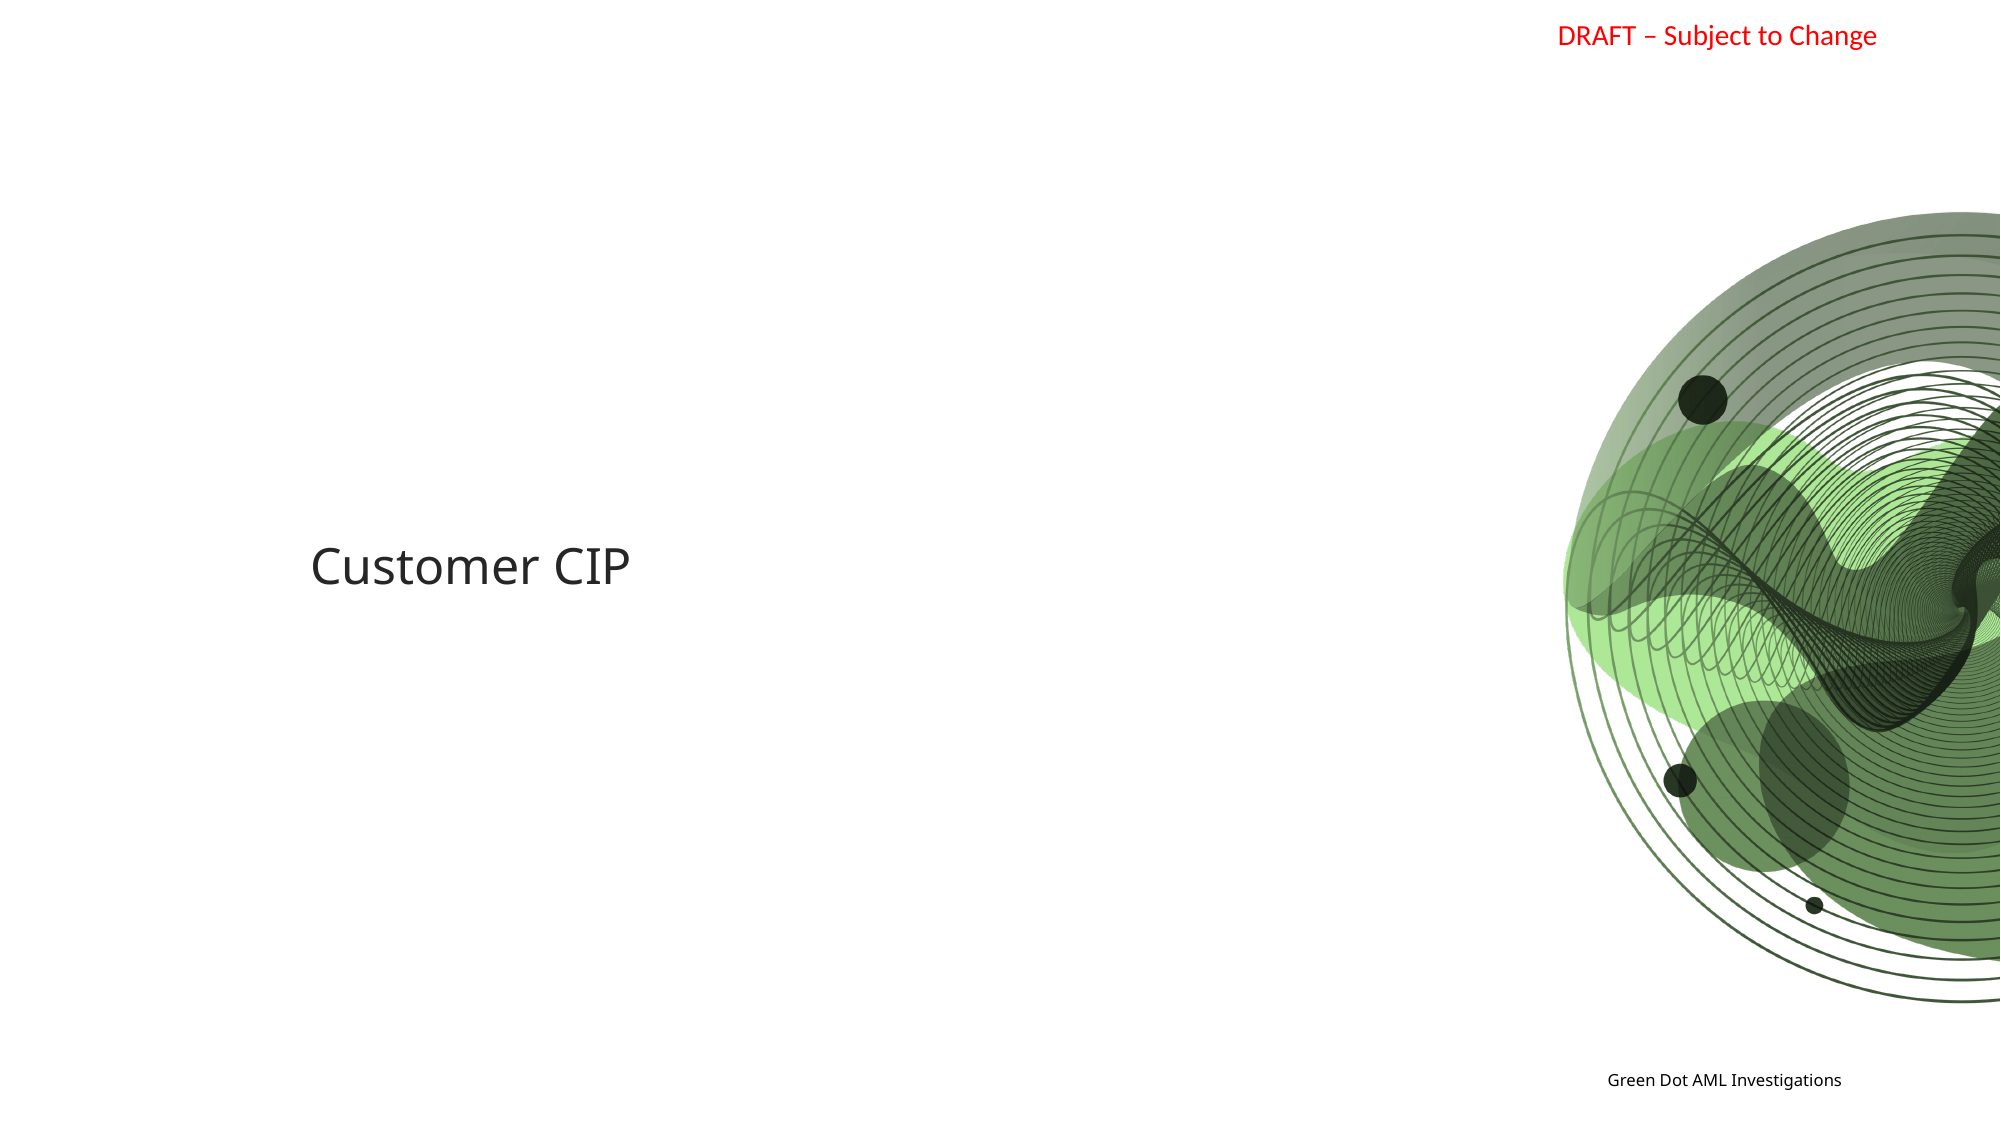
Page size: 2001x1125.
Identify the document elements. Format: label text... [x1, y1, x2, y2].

title Customer CIP [310, 541, 1382, 602]
picture [1382, 69, 2000, 1125]
